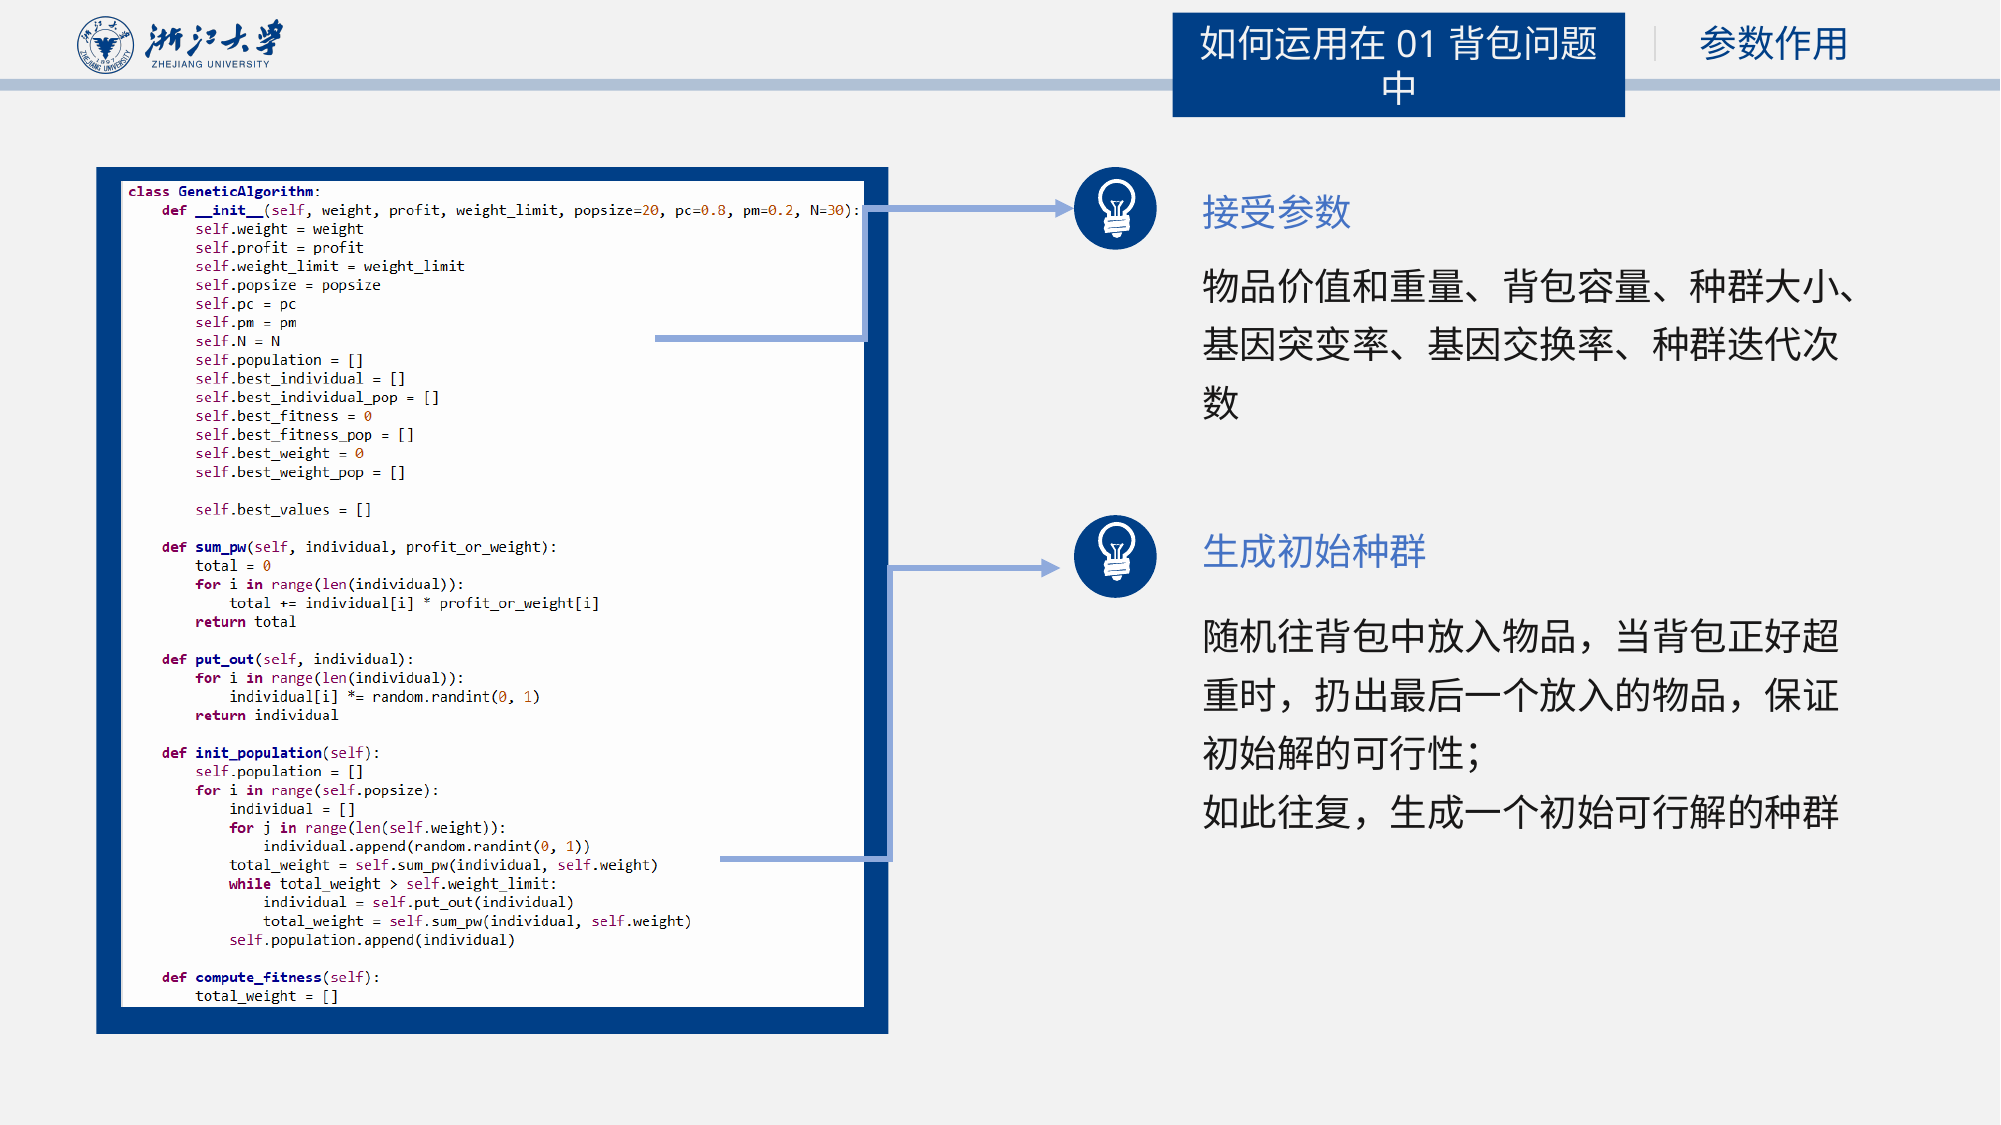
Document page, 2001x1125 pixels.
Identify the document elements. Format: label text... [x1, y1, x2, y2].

picture [77, 16, 283, 74]
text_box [1172, 12, 1898, 74]
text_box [1074, 515, 1821, 598]
text_box [1626, 78, 2000, 92]
text_box 物品价值和重量、背包容量、种群大小、基因突变率、基因交换率、种群迭代次数 [1187, 241, 1872, 432]
text_box 随机往背包中放入物品，当背包正好超重时，扔出最后一个放入的物品，保证初始解的可行性； 如此往复，生成一个初始可行解的种群 [1187, 592, 1872, 842]
text_box [95, 166, 889, 1035]
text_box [655, 208, 1075, 339]
picture [121, 181, 864, 1007]
text_box [0, 78, 1172, 92]
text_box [1074, 166, 1573, 250]
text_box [720, 567, 1061, 859]
